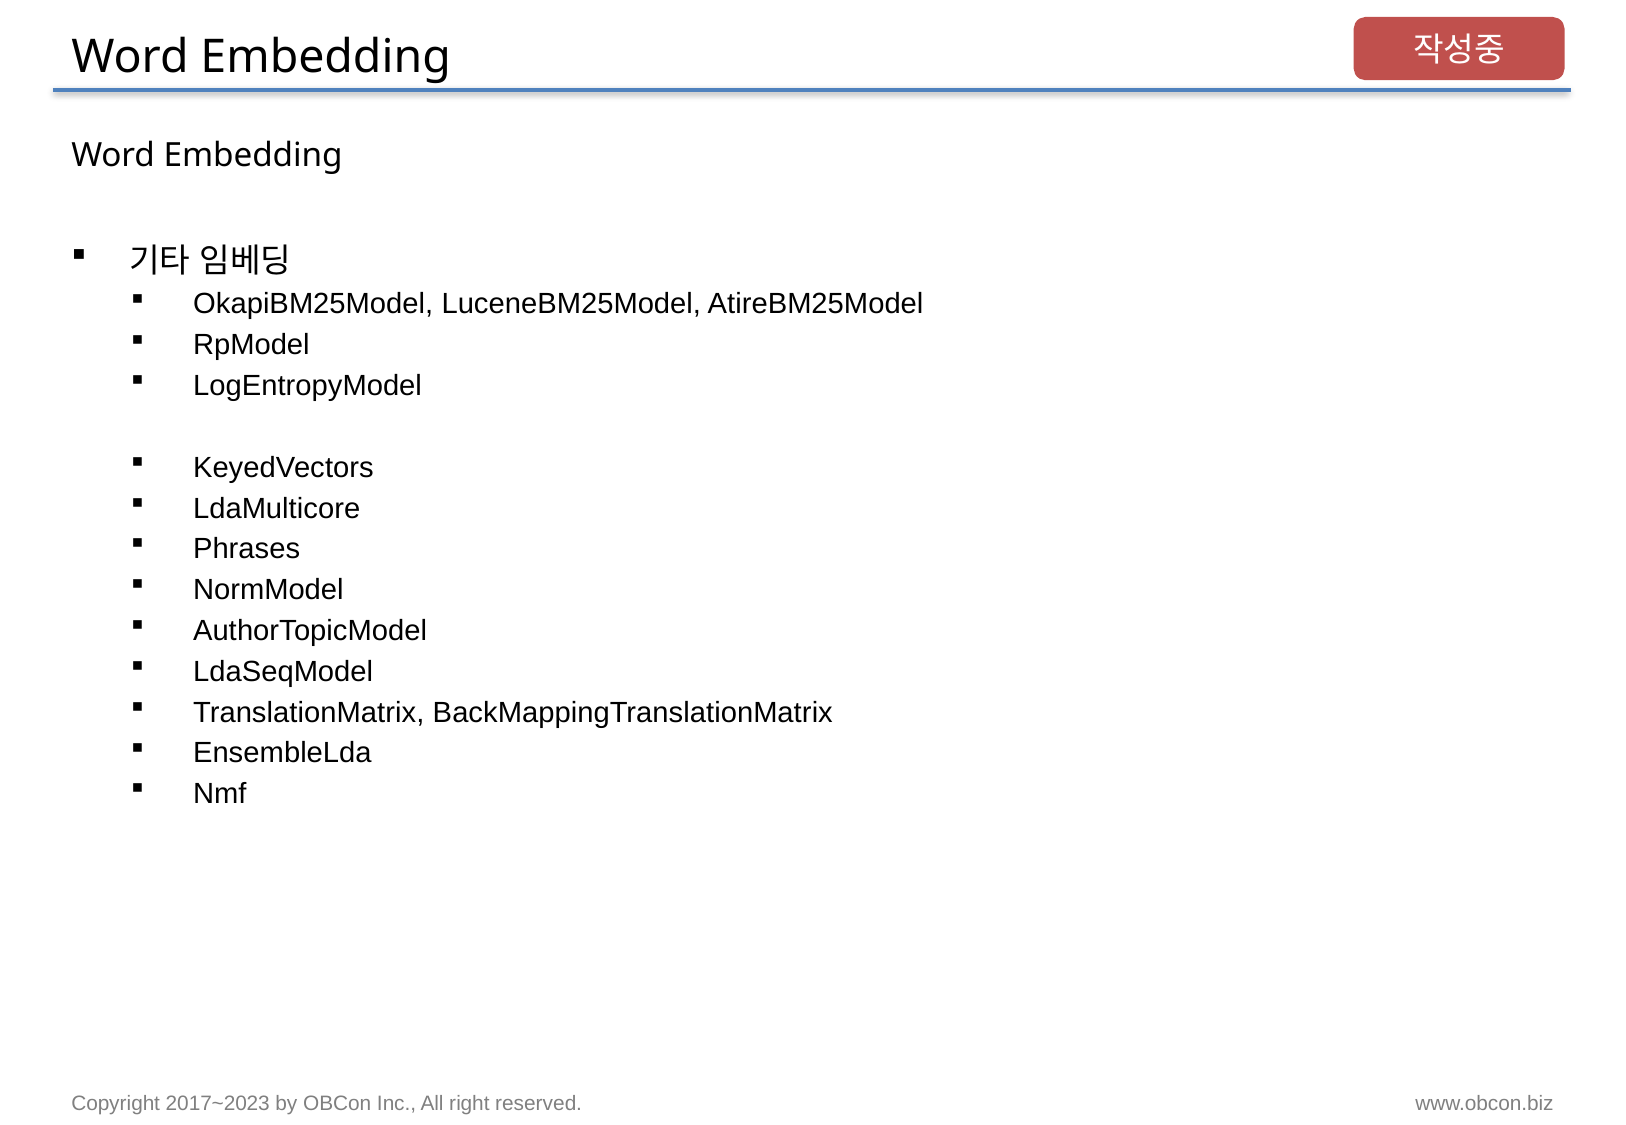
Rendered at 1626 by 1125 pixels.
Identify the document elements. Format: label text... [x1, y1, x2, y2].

text_box 작성중 [1353, 16, 1565, 81]
list Word Embedding [56, 125, 1569, 181]
title Word Embedding [56, 19, 1569, 90]
text_box 기타 임베딩 OkapiBM25Model, LuceneBM25Model, AtireBM25Model RpModel LogEntropyModel KeyedVectors LdaMulticore Phrases NormModel AuthorTopicModel LdaSeqModel TranslationMatrix, BackMappingTranslationMatrix EnsembleLda Nmf [56, 231, 1569, 864]
